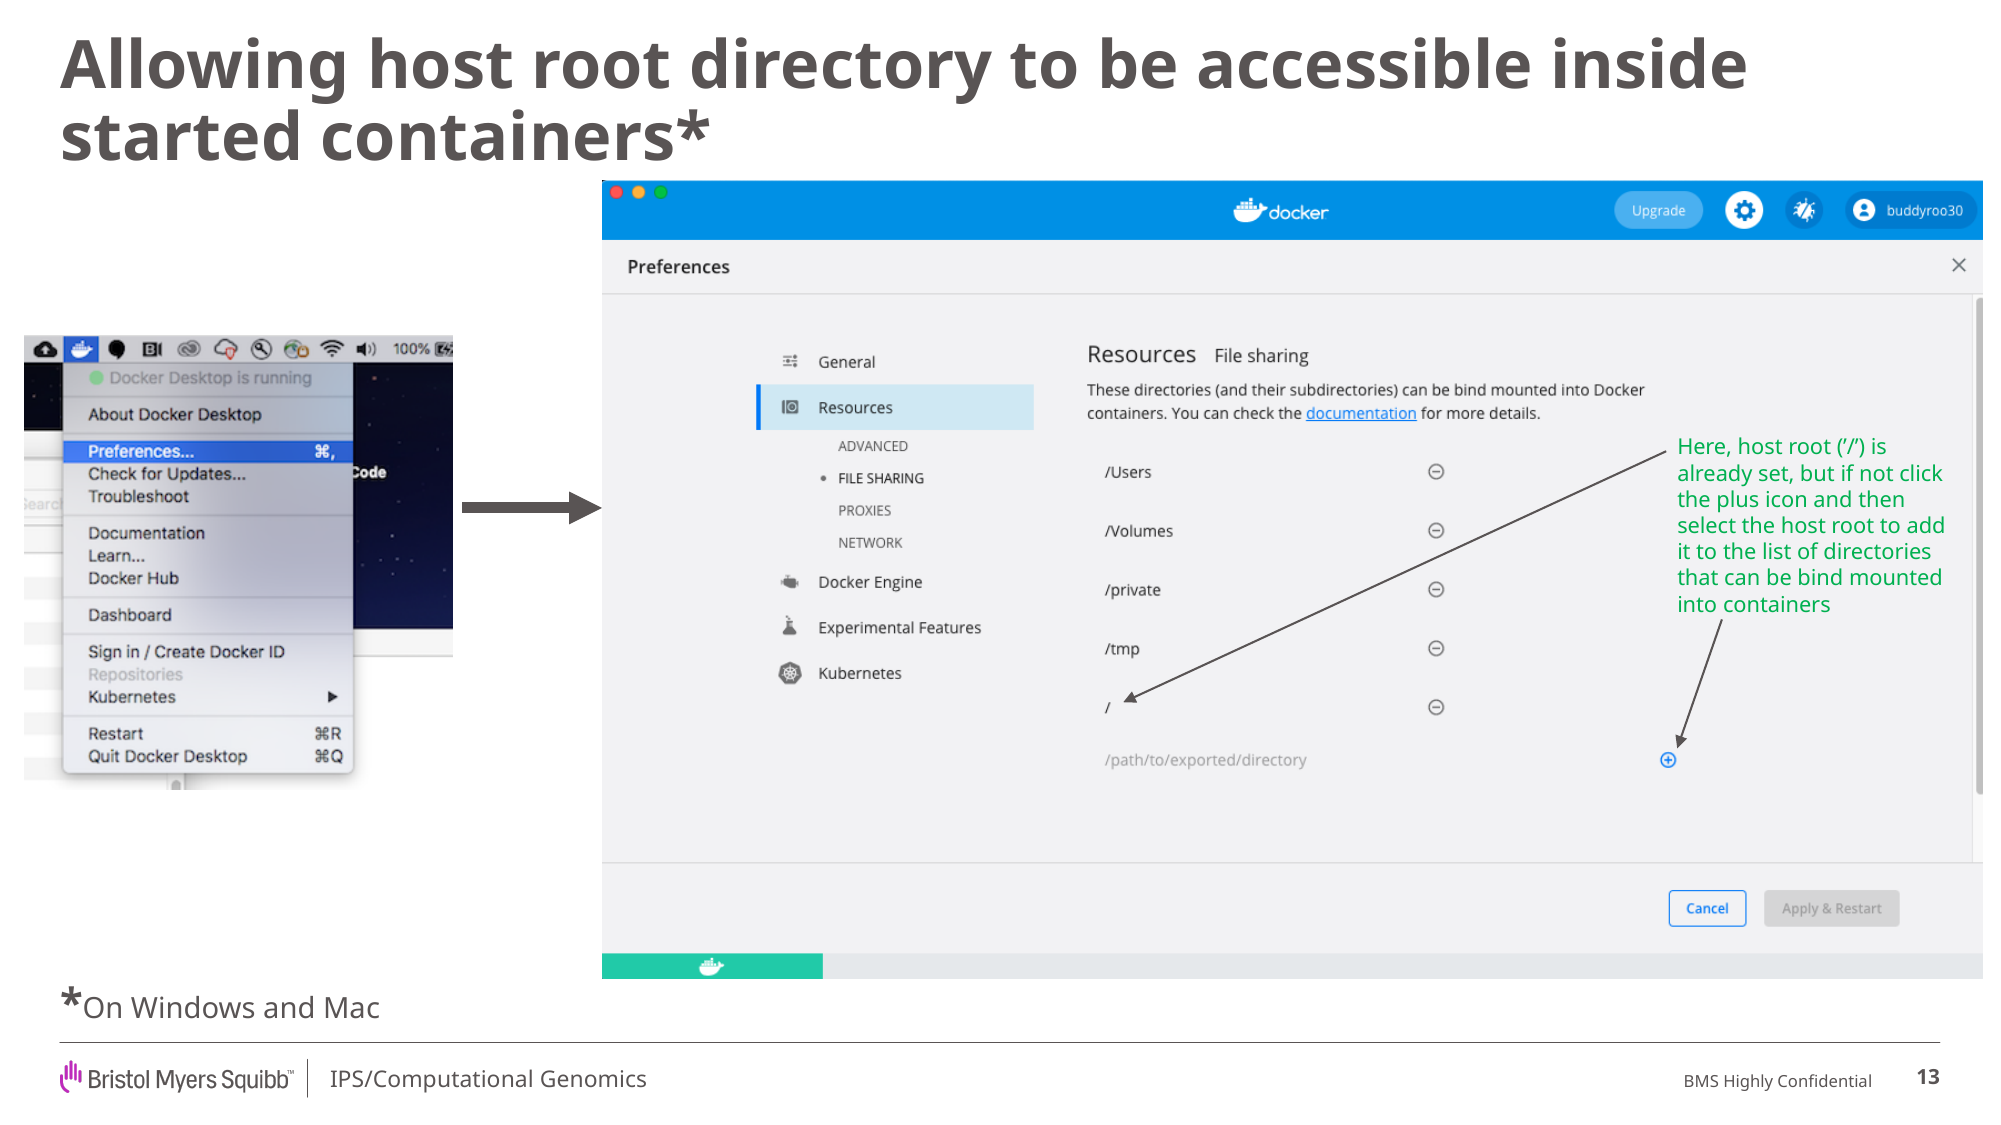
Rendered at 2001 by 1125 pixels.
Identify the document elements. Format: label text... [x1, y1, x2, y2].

picture [23, 334, 453, 791]
picture [601, 180, 1983, 979]
slide_number 13 [1887, 1054, 1940, 1093]
title Allowing host root directory to be accessible inside started containers* [60, 30, 1940, 181]
text_box *On Windows and Mac [59, 977, 476, 1040]
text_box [1122, 451, 1666, 703]
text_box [1676, 619, 1722, 749]
